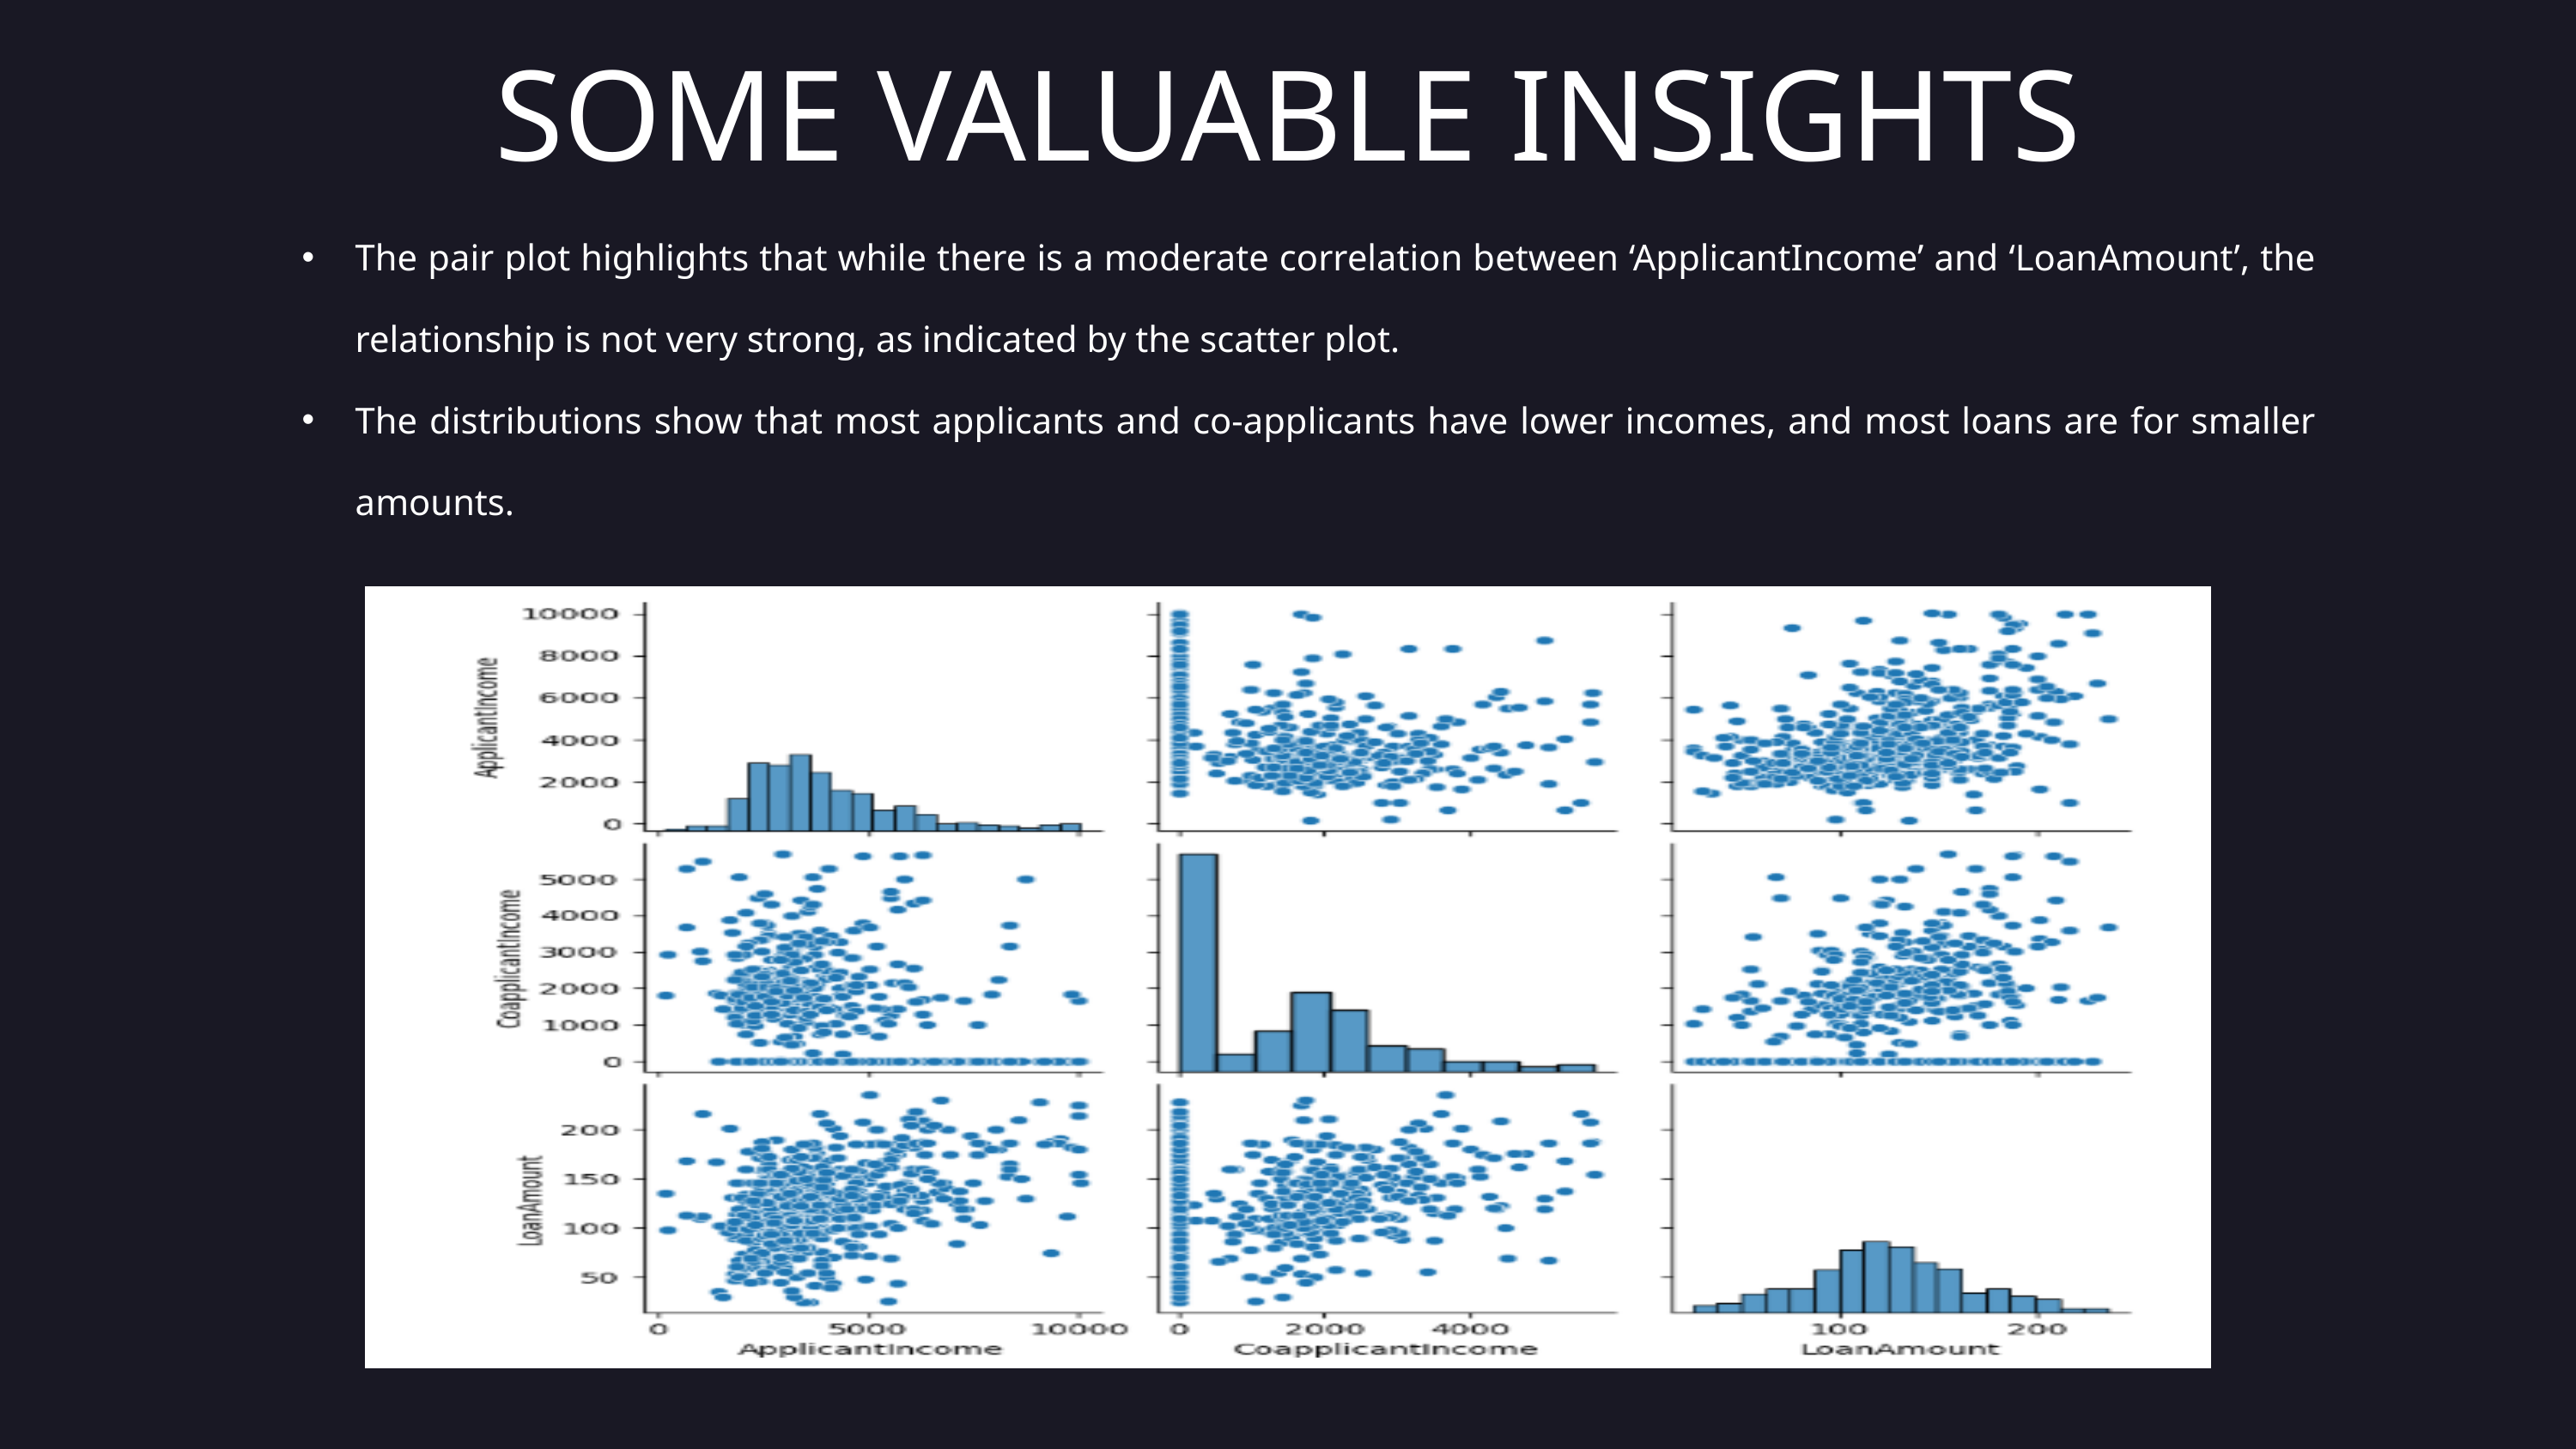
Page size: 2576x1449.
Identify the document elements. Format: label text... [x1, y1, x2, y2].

picture [364, 586, 2212, 1368]
text_box SOME VALUABLE INSIGHTS [200, 48, 2376, 186]
text_box The pair plot highlights that while there is a moderate correlation between ‘ApplicantIncome’ and ‘LoanAmount’, the relationship is not very strong, as indicated by the scatter plot. The distributions show that most applicants and co-applicants have lower incomes, and most loans are for smaller amounts. [236, 190, 2330, 529]
